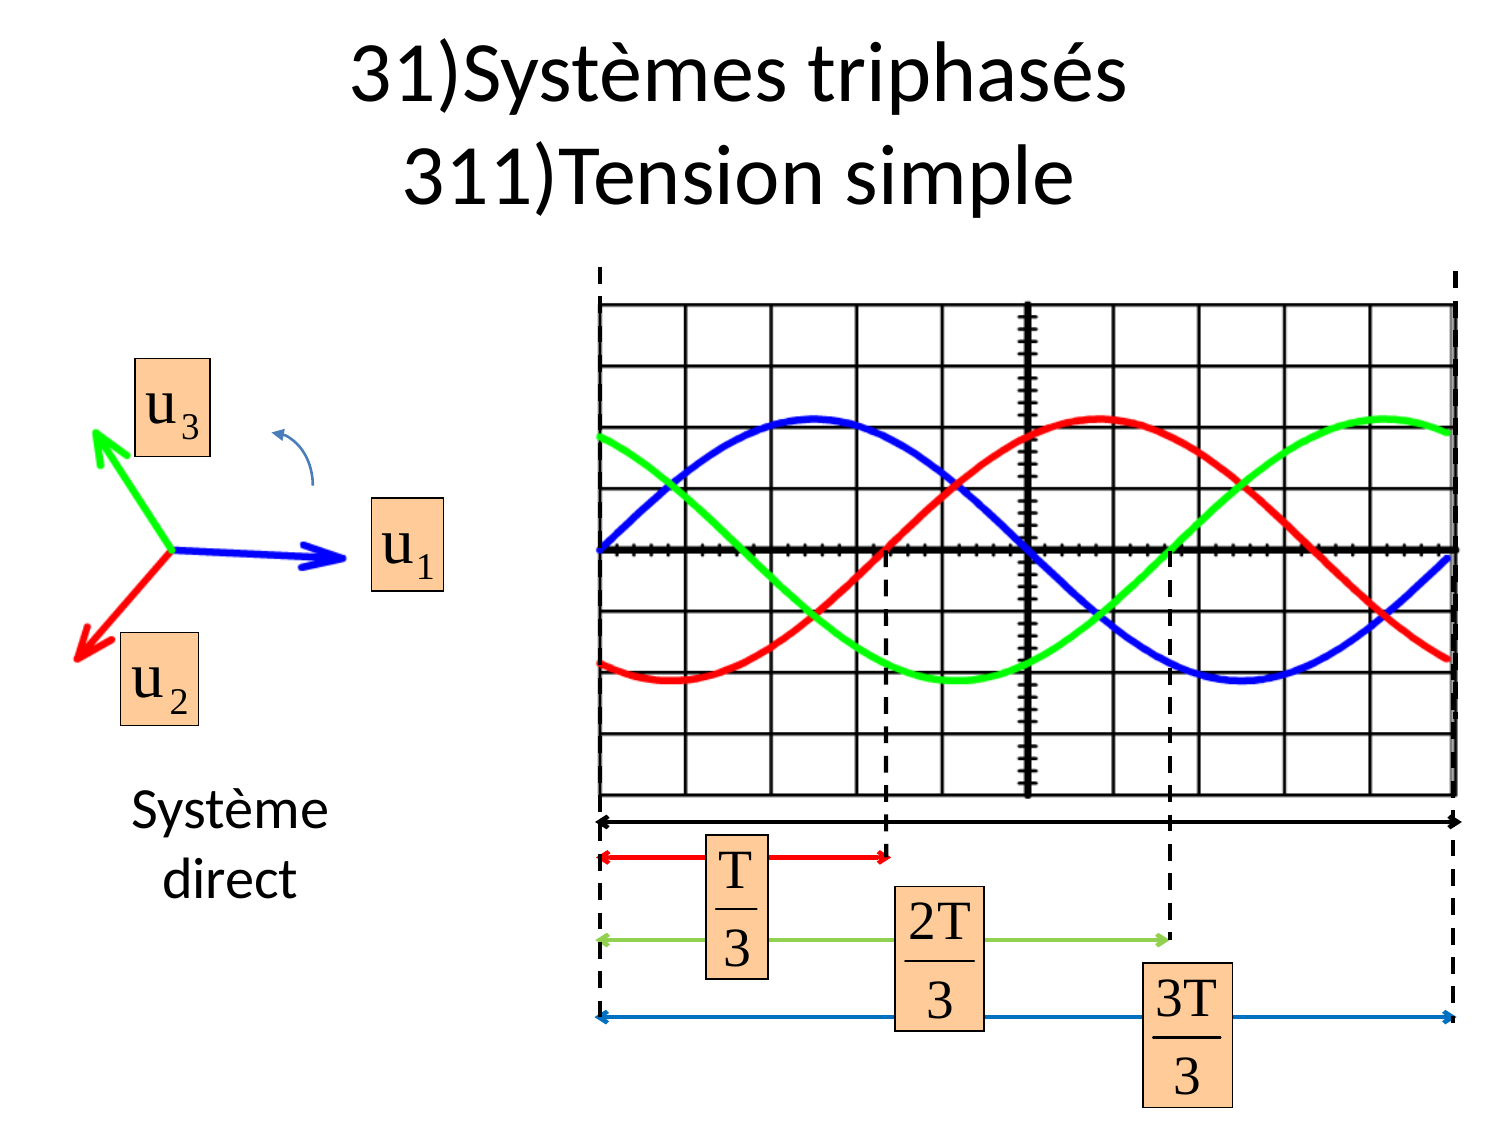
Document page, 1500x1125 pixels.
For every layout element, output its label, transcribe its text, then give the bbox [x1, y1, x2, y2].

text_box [135, 358, 210, 457]
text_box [371, 498, 444, 591]
text_box Système direct [88, 838, 372, 918]
text_box 31)Systèmes triphasés 311)Tension simple [53, 7, 1425, 230]
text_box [706, 835, 768, 979]
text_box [895, 887, 984, 1031]
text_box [1143, 963, 1232, 1108]
picture [887, 823, 1169, 831]
picture [1170, 823, 1452, 831]
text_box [121, 632, 198, 726]
picture [601, 266, 1498, 831]
picture [17, 266, 600, 831]
picture [601, 823, 885, 831]
